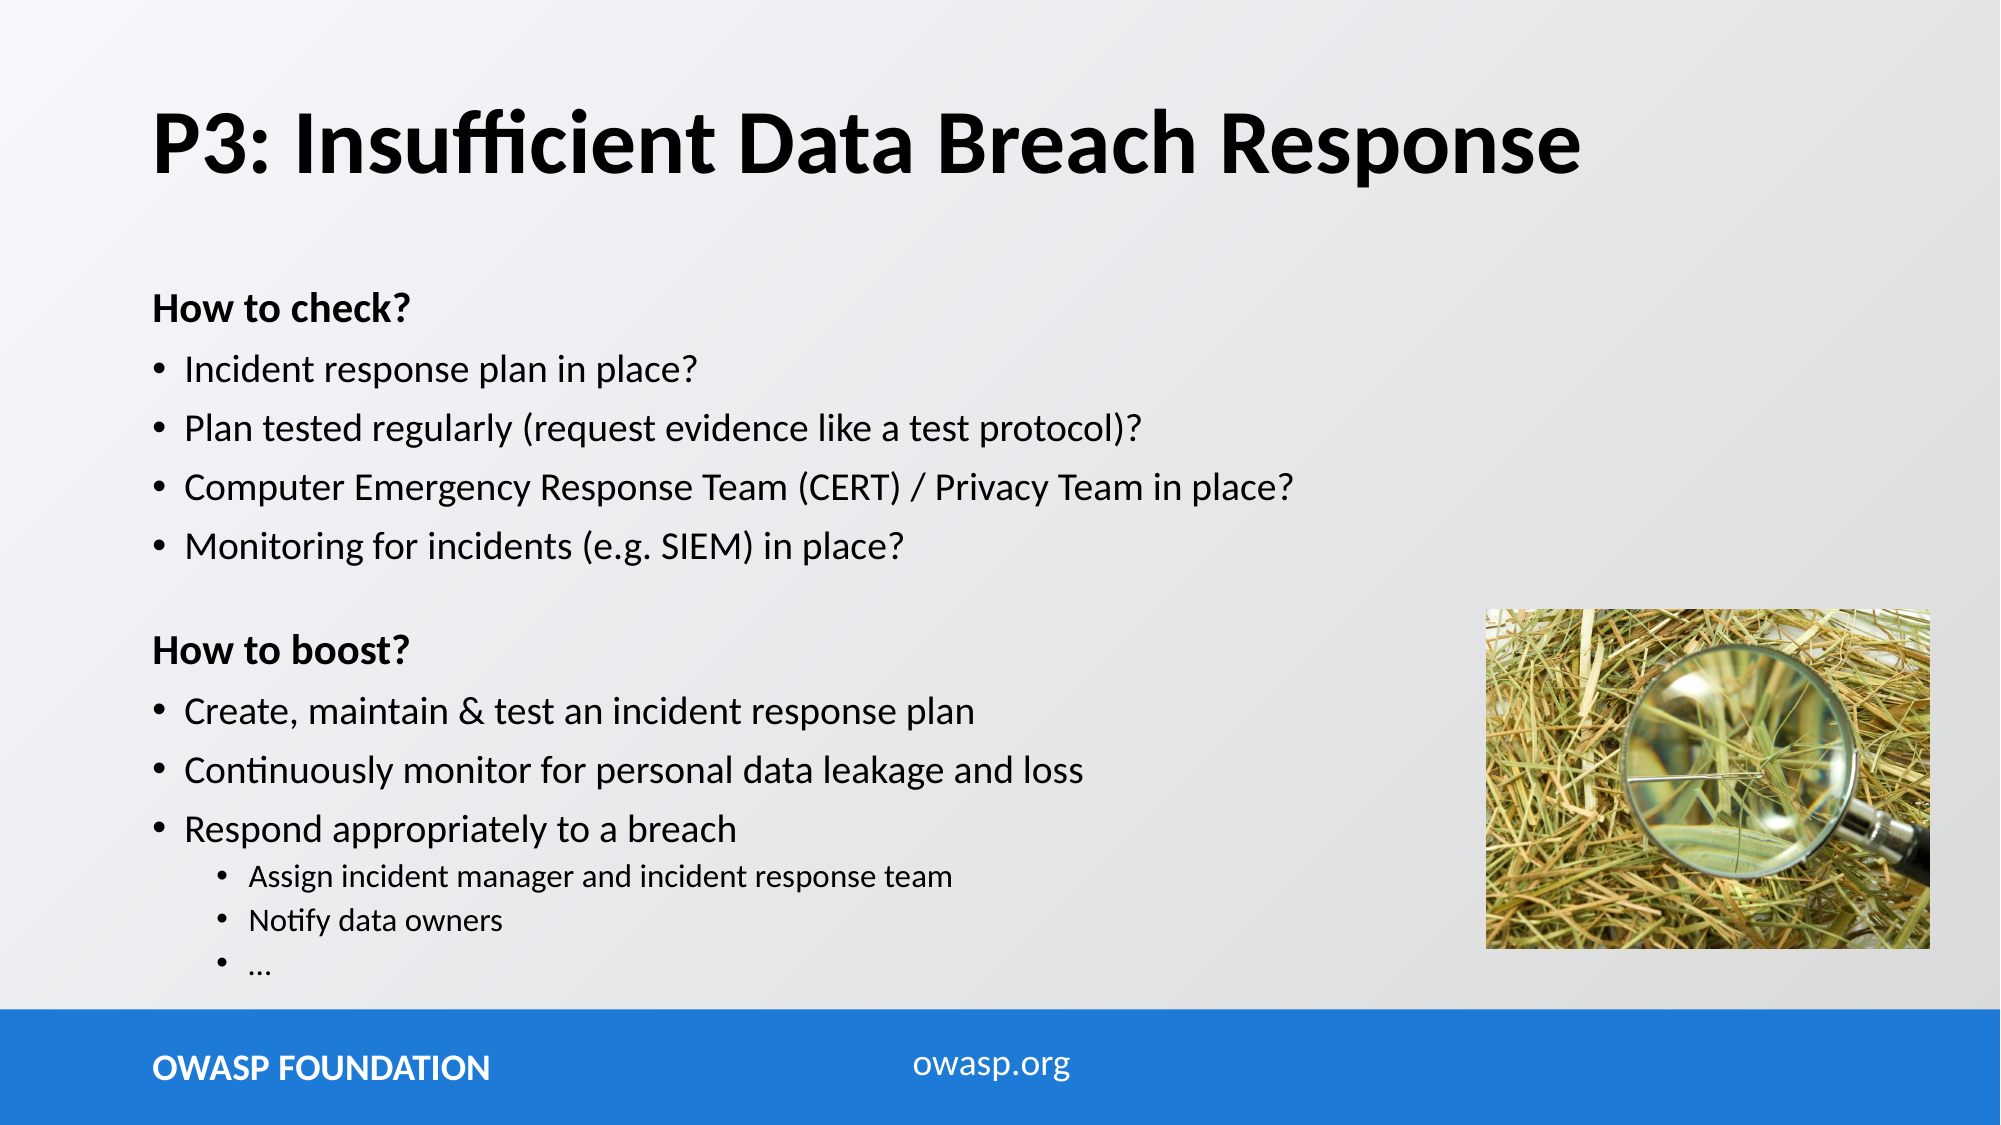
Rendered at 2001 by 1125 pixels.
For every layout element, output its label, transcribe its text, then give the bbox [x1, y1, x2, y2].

picture [1486, 609, 1930, 949]
list How to check? Incident response plan in place? Plan tested regularly (request evidence like a test protocol)? Computer Emergency Response Team (CERT) / Privacy Team in place? Monitoring for incidents (e.g. SIEM) in place? How to boost? Create, maintain & test an incident response plan Continuously monitor for personal data leakage and loss Respond appropriately to a breach Assign incident manager and incident response team Notify data owners … [137, 278, 1863, 993]
title P3: Insufficient Data Breach Response [137, 35, 1863, 253]
